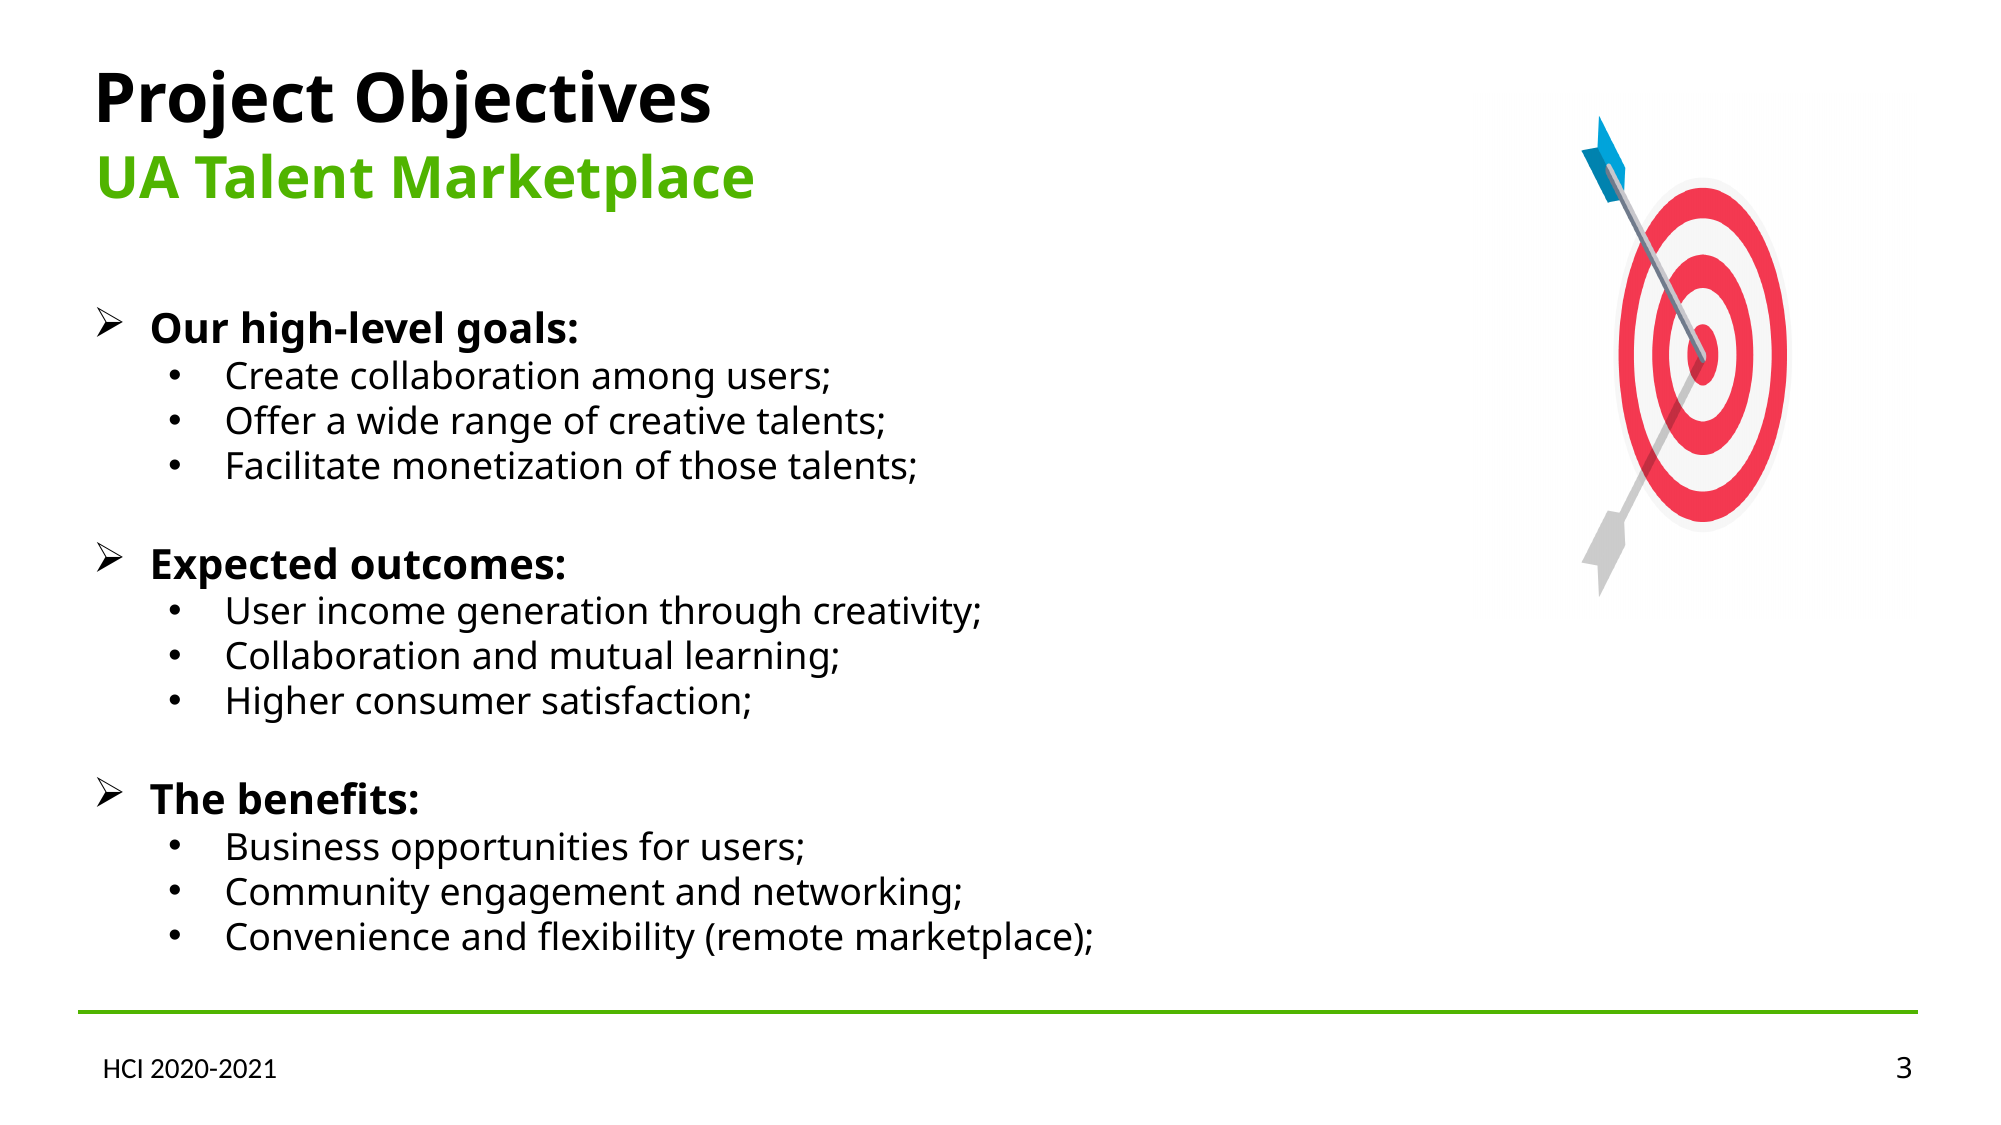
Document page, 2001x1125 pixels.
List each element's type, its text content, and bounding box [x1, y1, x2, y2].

text_box UA Talent Marketplace [95, 140, 1472, 281]
picture [1472, 93, 1919, 619]
text_box Our high-level goals: Create collaboration among users; Offer a wide range of creative talents; Facilitate monetization of those talents; Expected outcomes: User income generation through creativity; Collaboration and mutual learning; Higher consumer satisfaction; The benefits: Business opportunities for users; Community engagement and networking; Convenience and flexibility (remote marketplace); [78, 294, 1149, 1010]
text_box Project Objectives [78, 54, 1922, 146]
text_box 3 [1807, 1041, 1928, 1093]
text_box HCI 2020-2021 [88, 1041, 631, 1093]
